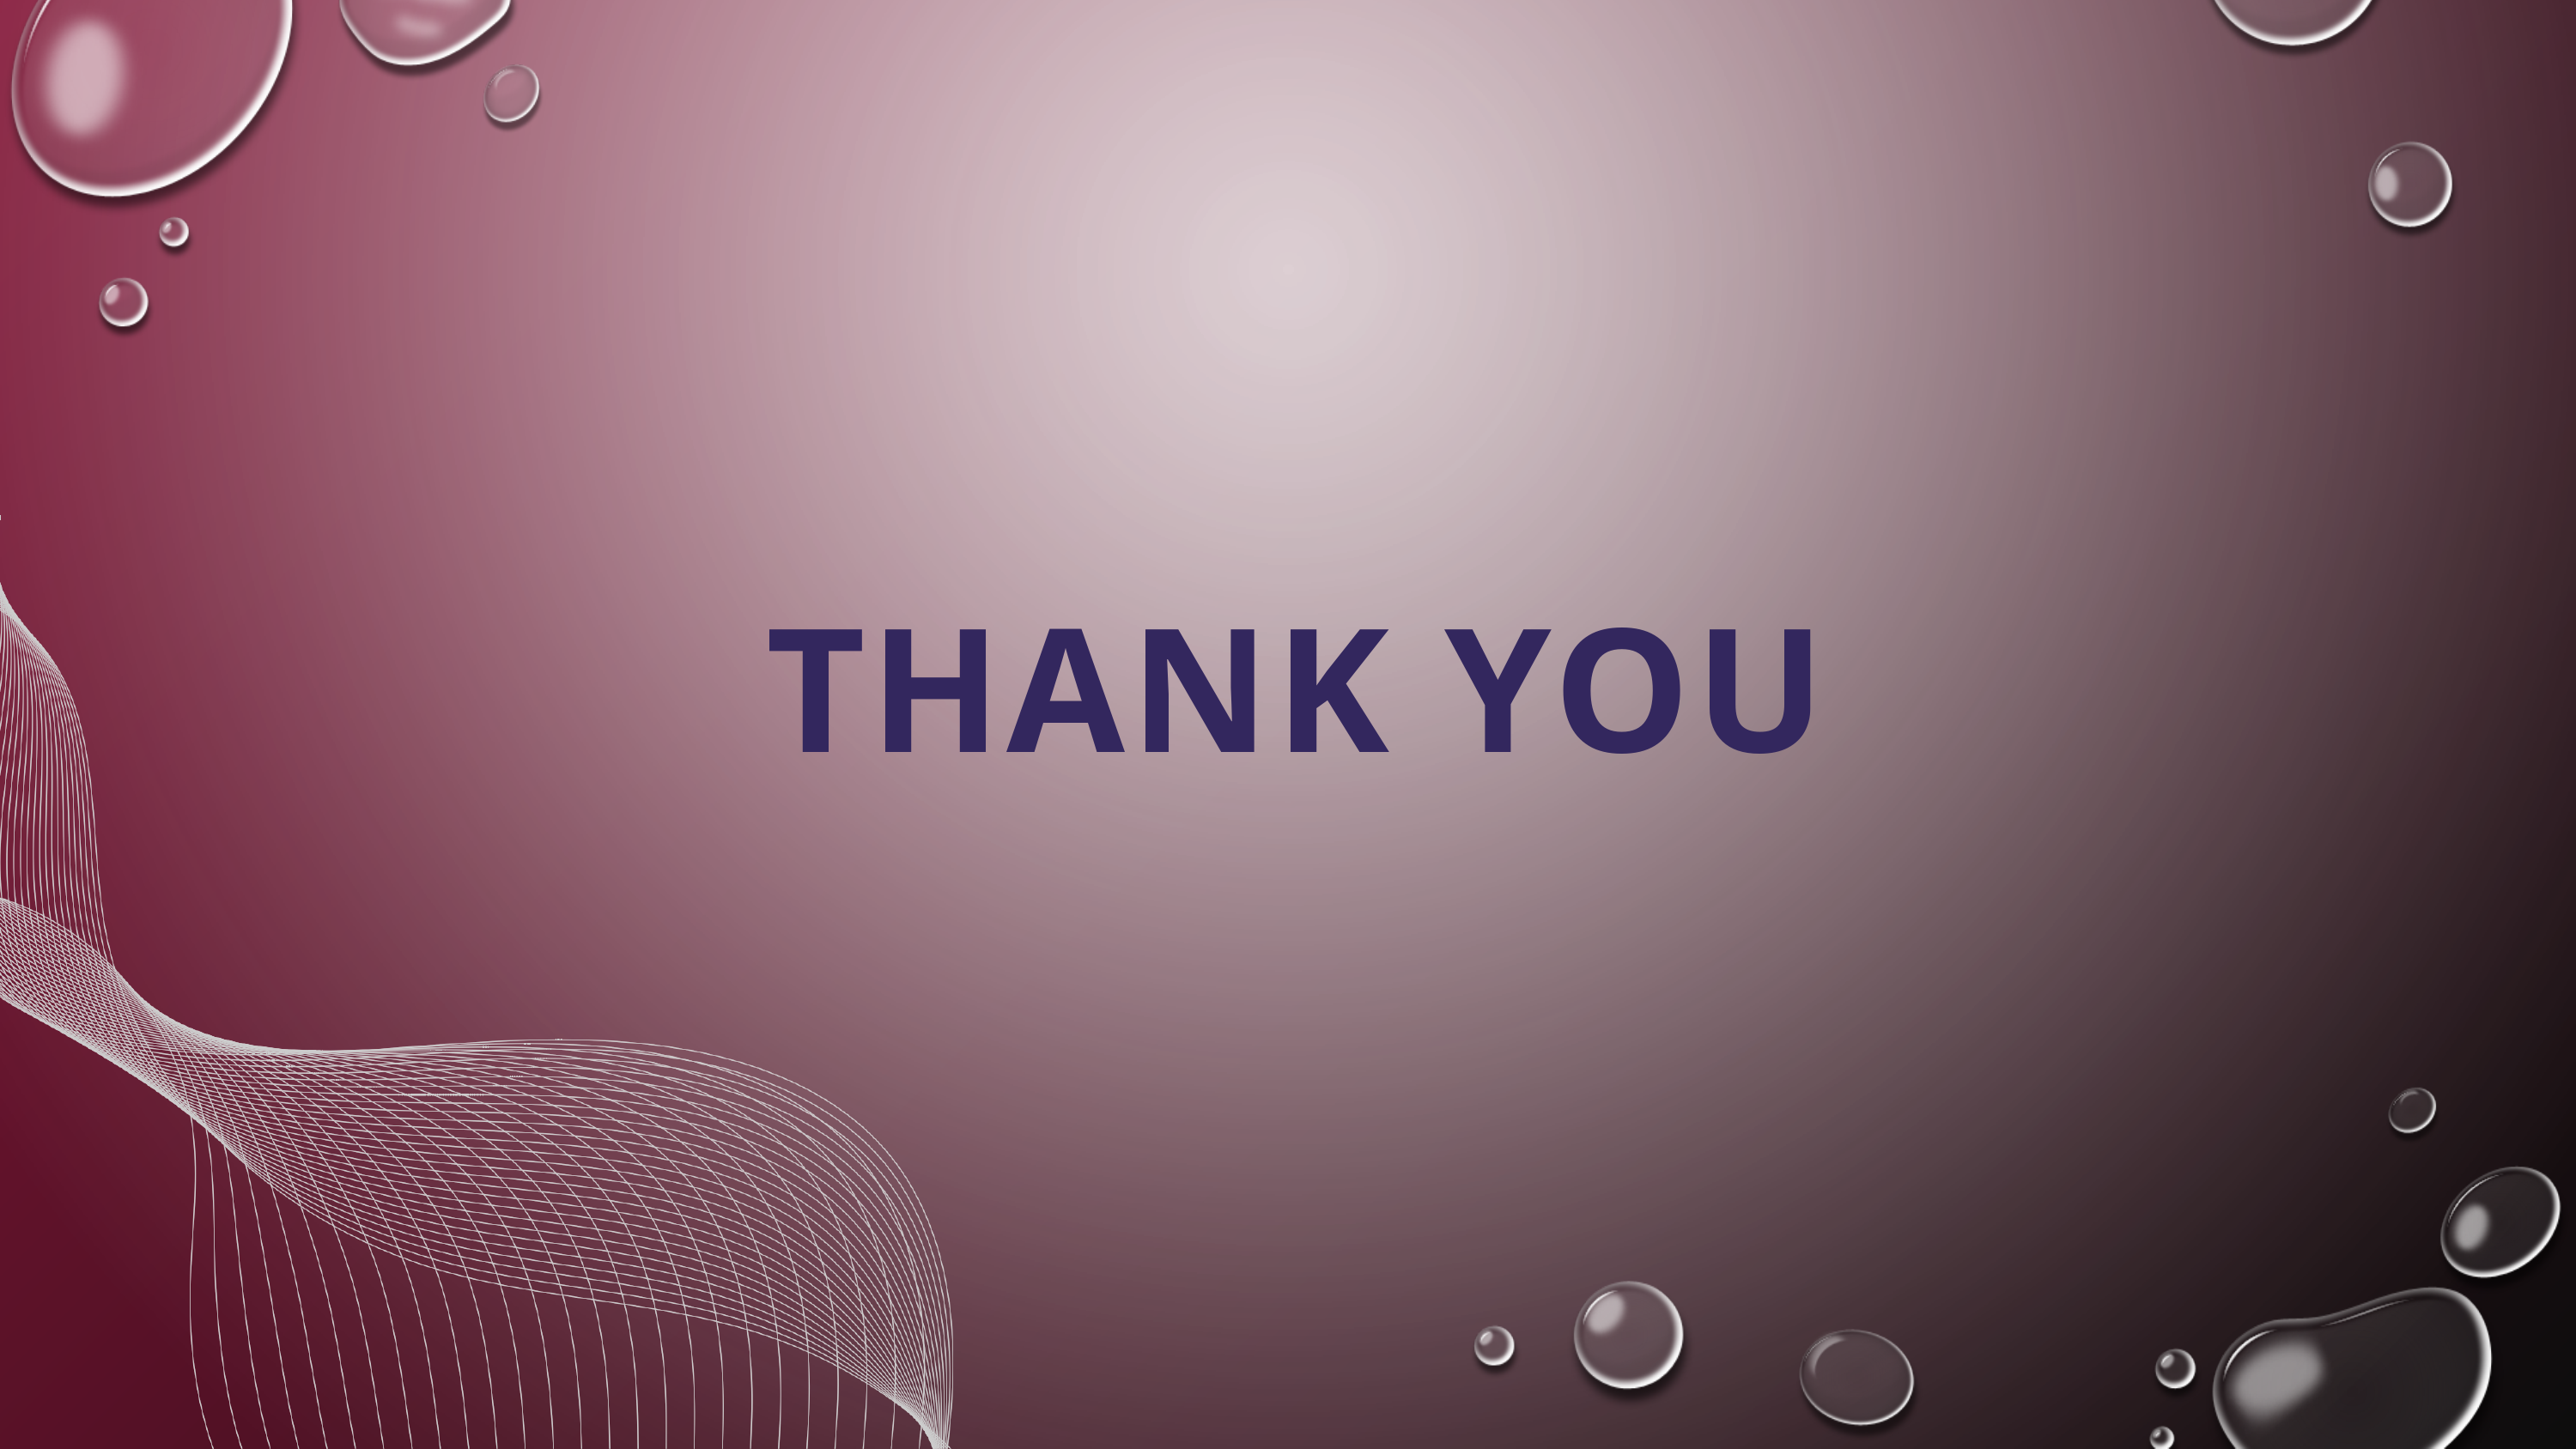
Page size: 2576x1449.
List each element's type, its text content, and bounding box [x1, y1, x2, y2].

title THANK YOU [958, 561, 2227, 805]
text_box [0, 514, 954, 1449]
picture [0, 0, 2576, 1449]
